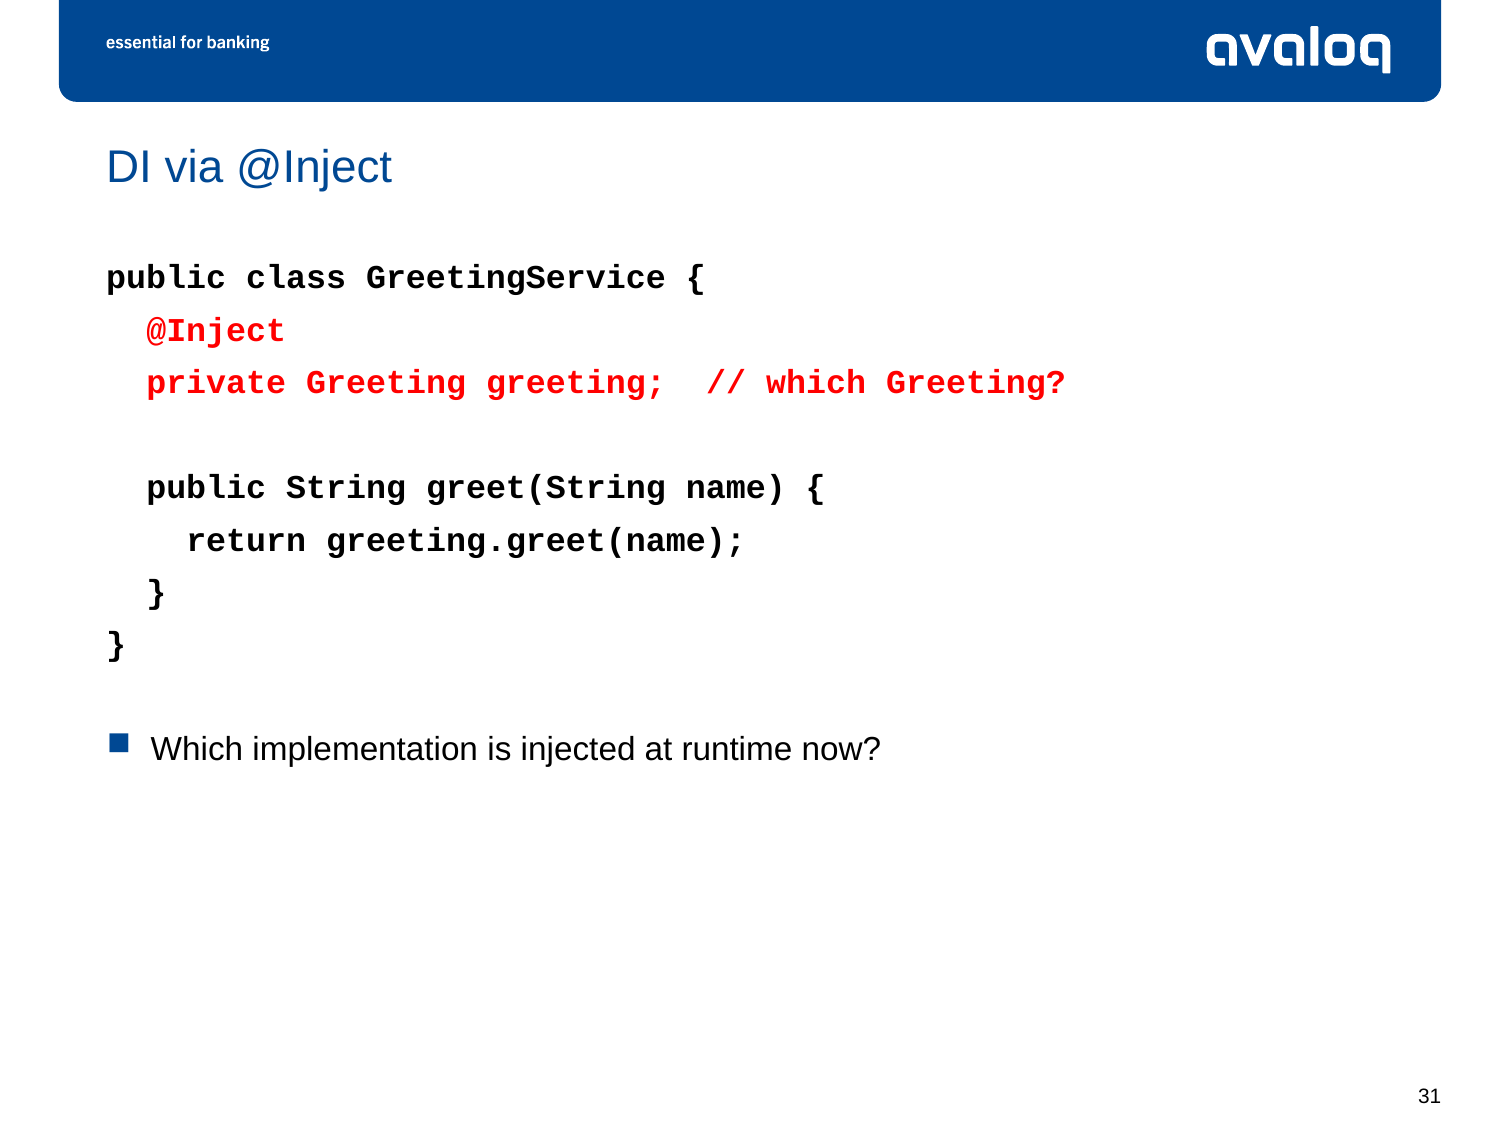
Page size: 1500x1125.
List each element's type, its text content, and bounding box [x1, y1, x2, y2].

title DI via @Inject [105, 142, 1394, 215]
slide_number 31 [1200, 1082, 1442, 1112]
list public class GreetingService { @Inject private Greeting greeting; // which Greeting? public String greet(String name) { return greeting.greet(name); } } Which implementation is injected at runtime now? [105, 255, 1394, 1042]
